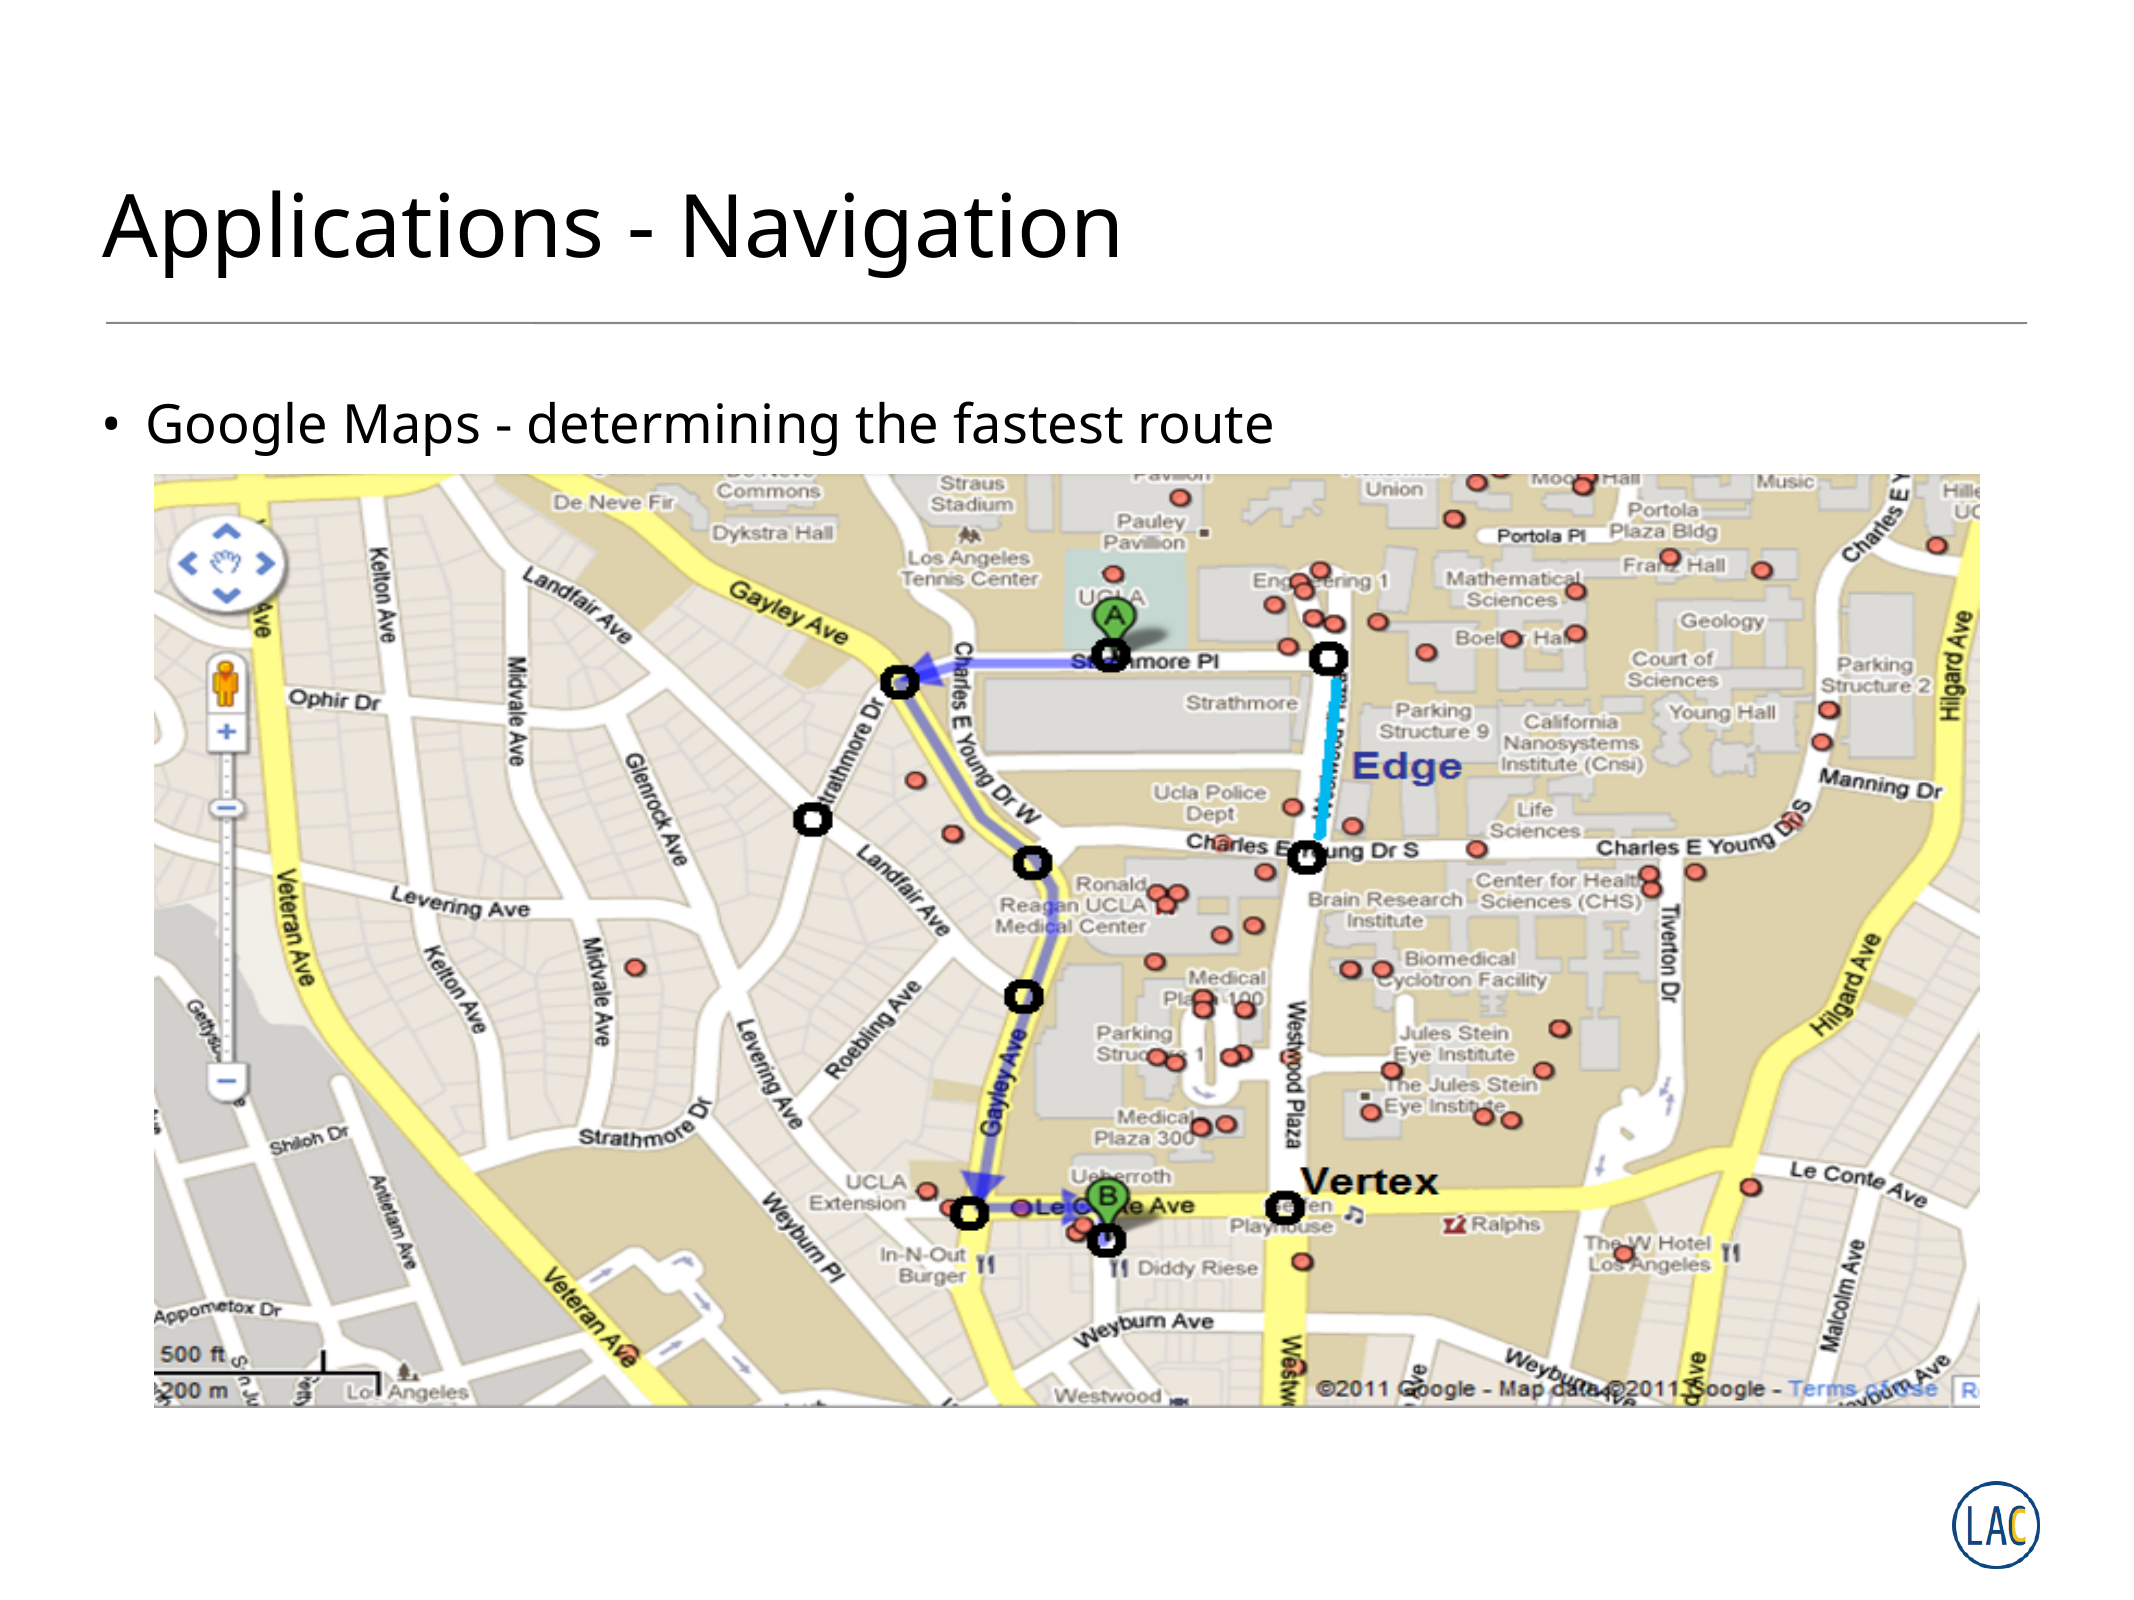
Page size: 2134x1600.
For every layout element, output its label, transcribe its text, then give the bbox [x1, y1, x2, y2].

list Google Maps - determining the fastest route [93, 381, 2040, 1423]
picture [153, 474, 1980, 1408]
picture [1951, 1480, 2040, 1569]
title Applications - Navigation [93, 0, 2040, 284]
